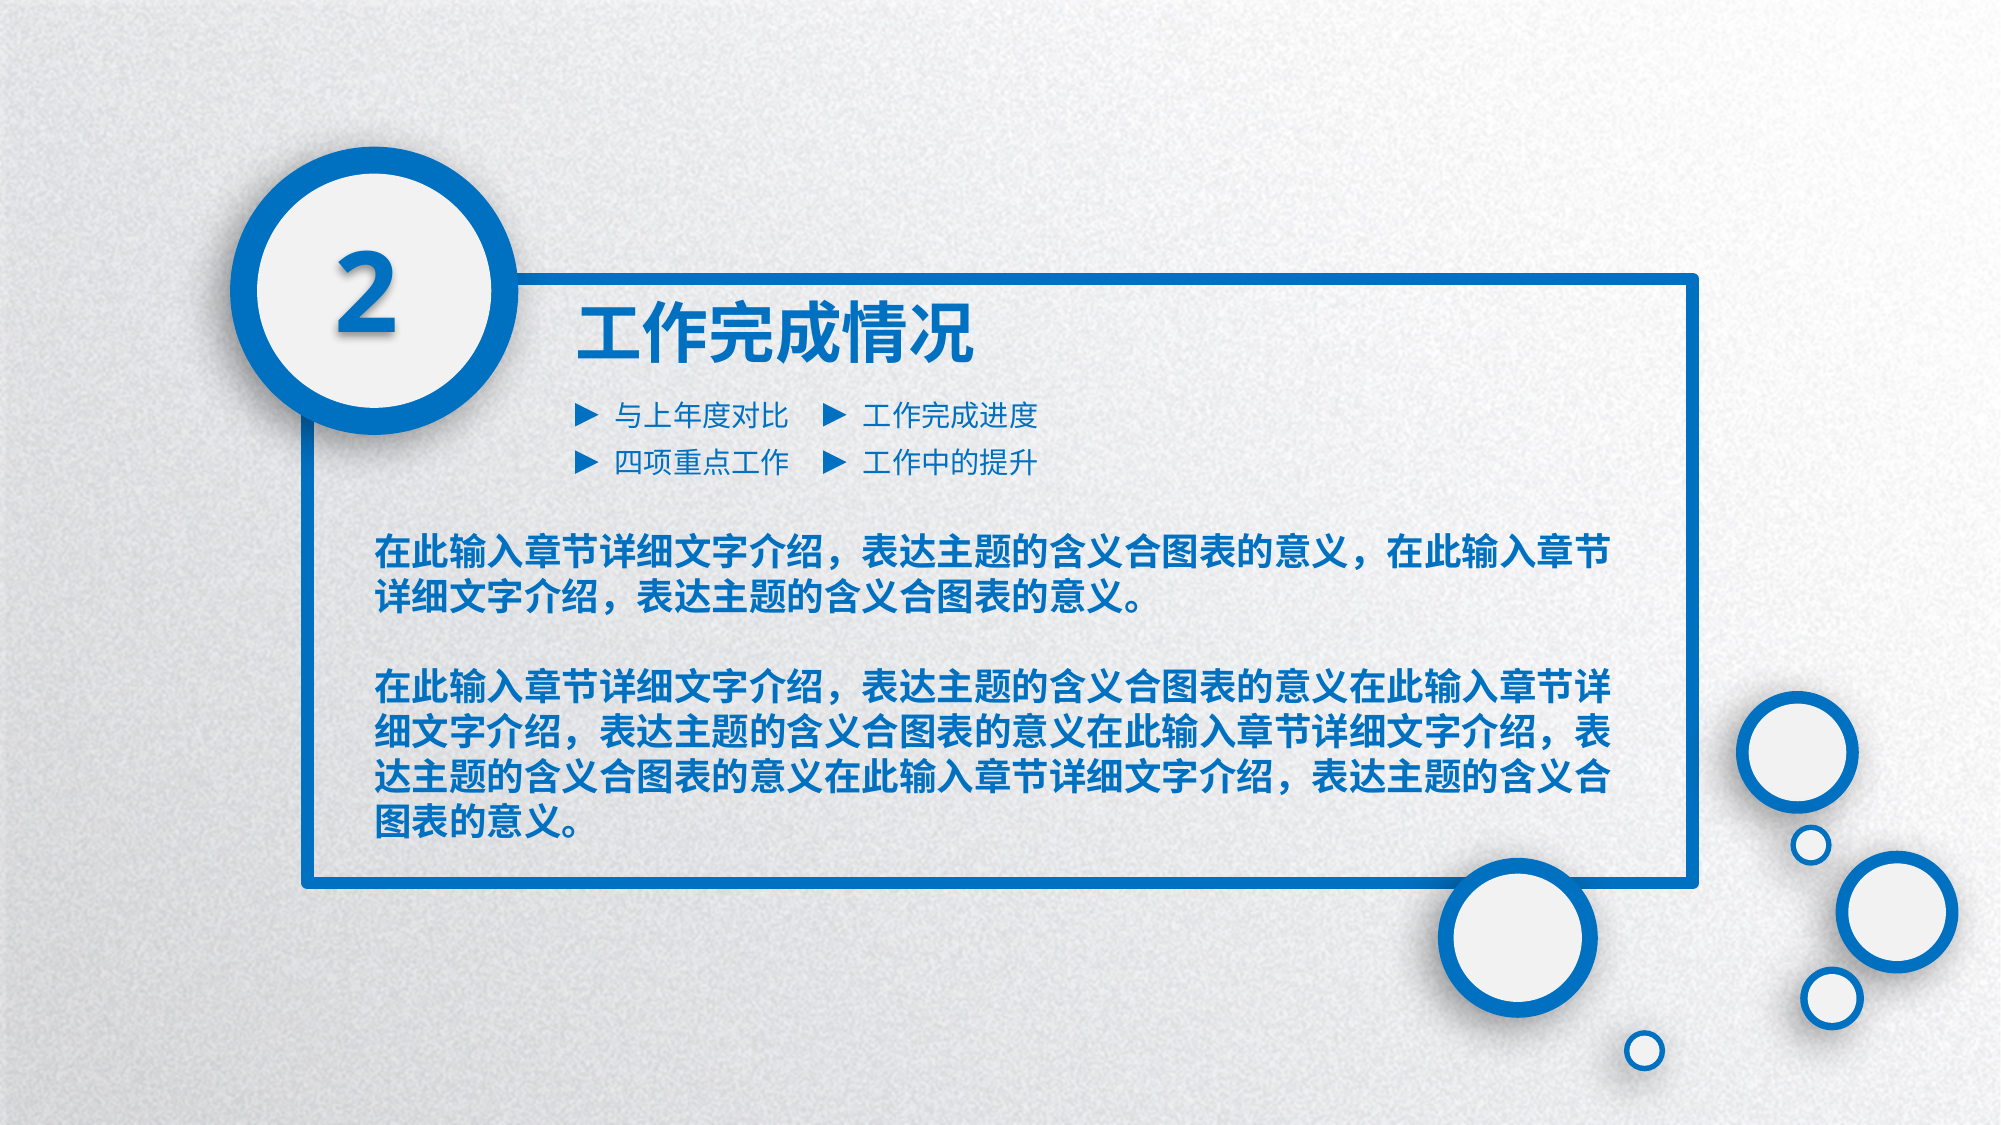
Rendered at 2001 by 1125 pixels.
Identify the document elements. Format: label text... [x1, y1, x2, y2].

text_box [1837, 852, 1957, 972]
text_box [822, 444, 1051, 480]
text_box 工作完成情况 [575, 290, 1178, 371]
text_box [1738, 693, 1857, 812]
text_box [574, 444, 803, 480]
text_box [574, 396, 803, 433]
text_box [306, 277, 1695, 885]
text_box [822, 396, 1051, 433]
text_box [1626, 1032, 1663, 1070]
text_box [1439, 859, 1596, 1016]
picture [0, 0, 2001, 1125]
text_box 在此输入章节详细文字介绍，表达主题的含义合图表的意义，在此输入章节详细文字介绍，表达主题的含义合图表的意义。 在此输入章节详细文字介绍，表达主题的含义合图表的意义在此输入章节详细文字介绍，表达主题的含义合图表的意义在此输入章节详细文字介绍，表达主题的含义合图表的意义在此输入章节详细文字介绍，表达主题的含义合图表的意义。 [374, 527, 1639, 843]
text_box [1792, 826, 1830, 864]
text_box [1802, 968, 1862, 1029]
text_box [232, 148, 517, 433]
